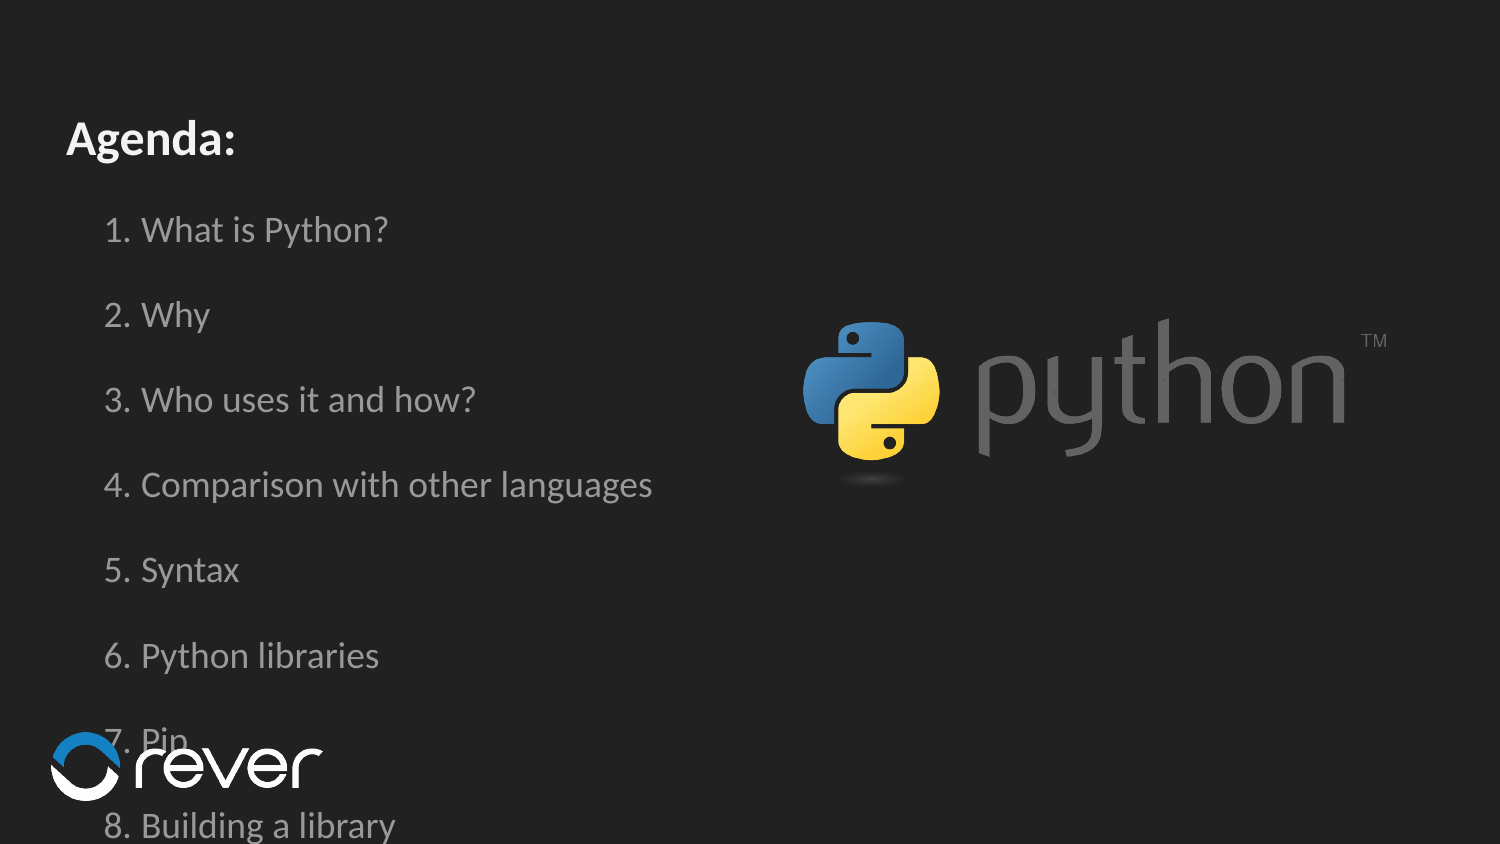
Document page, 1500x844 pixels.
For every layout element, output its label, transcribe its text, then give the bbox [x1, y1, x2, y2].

picture [50, 731, 323, 802]
picture [742, 253, 1447, 552]
list Agenda: What is Python? Why Who uses it and how? Comparison with other languages Syntax Python libraries Pip Building a library Code example and explanation [51, 81, 707, 724]
